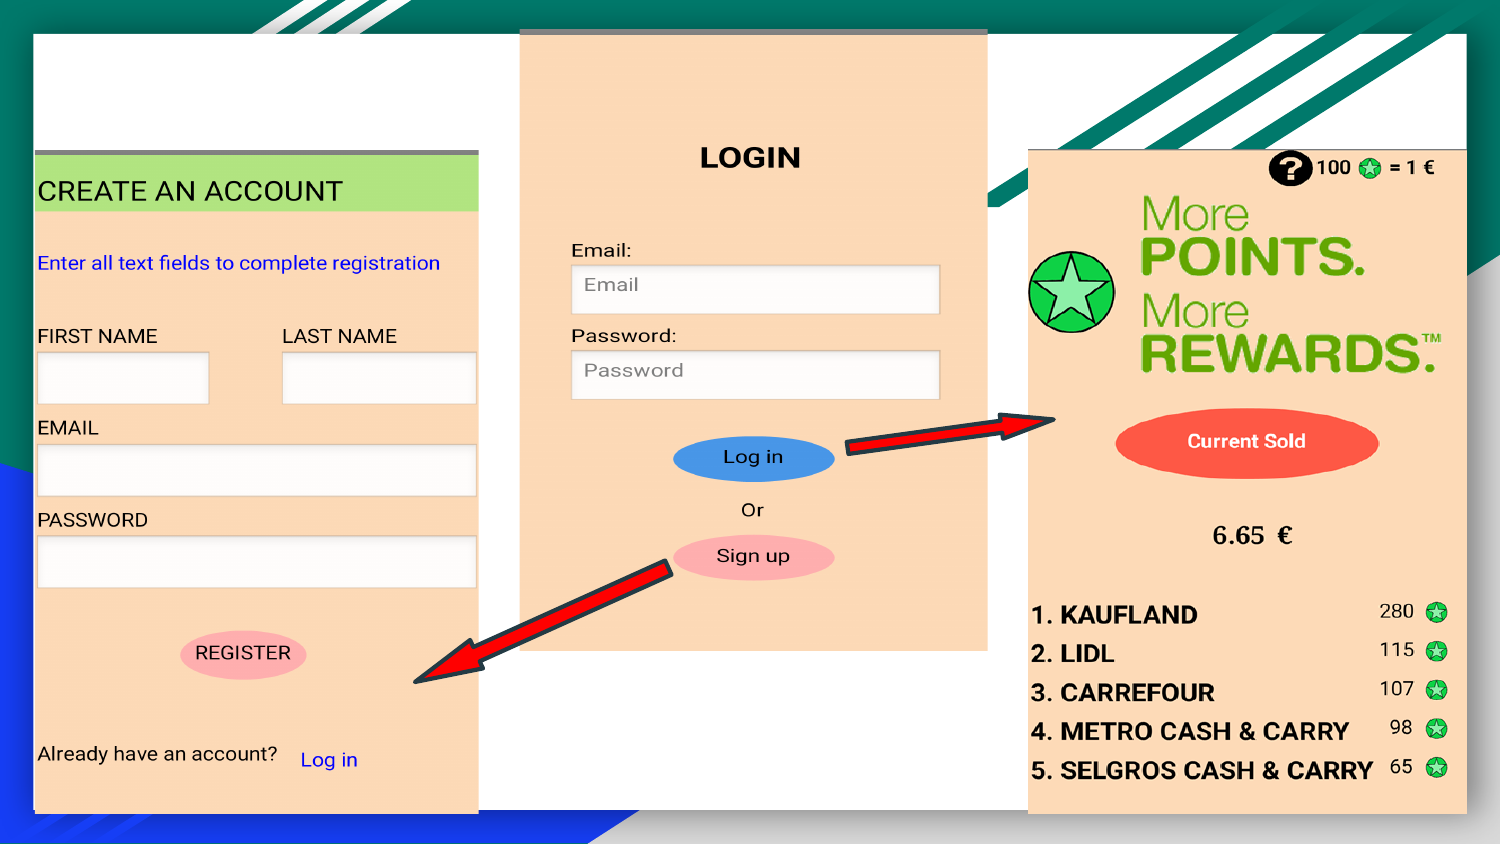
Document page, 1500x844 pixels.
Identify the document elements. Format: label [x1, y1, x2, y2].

text_box [485, 626, 514, 662]
picture [34, 149, 479, 814]
picture [1028, 149, 1467, 814]
picture [519, 29, 988, 651]
text_box [992, 412, 1023, 441]
